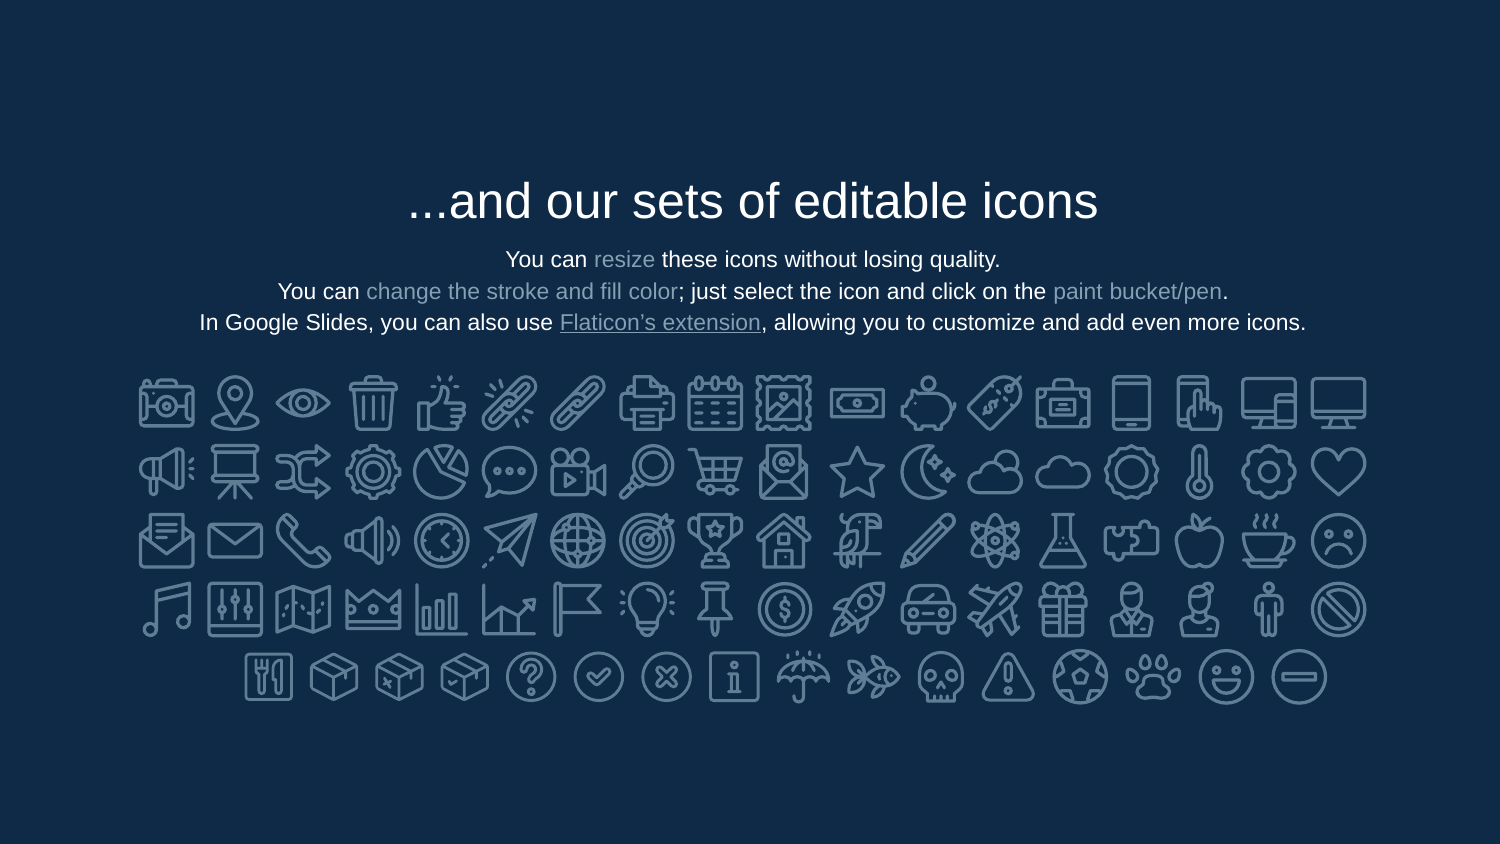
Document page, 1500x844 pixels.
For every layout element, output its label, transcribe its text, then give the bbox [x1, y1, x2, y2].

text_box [138, 512, 195, 569]
text_box [619, 512, 675, 569]
text_box [275, 512, 332, 569]
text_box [617, 443, 677, 501]
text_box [210, 374, 260, 432]
text_box [1103, 519, 1160, 562]
text_box [309, 652, 359, 701]
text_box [755, 512, 813, 569]
text_box [697, 581, 734, 638]
text_box [550, 512, 606, 569]
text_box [829, 387, 886, 419]
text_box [619, 374, 676, 432]
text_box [1178, 581, 1221, 638]
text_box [1185, 443, 1214, 501]
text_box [687, 512, 744, 569]
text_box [1035, 377, 1091, 429]
text_box [687, 447, 743, 496]
text_box [210, 443, 260, 500]
text_box [207, 522, 264, 559]
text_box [758, 443, 809, 501]
text_box [1038, 581, 1088, 638]
text_box [275, 443, 331, 500]
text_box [900, 443, 957, 501]
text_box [1241, 512, 1297, 569]
text_box [1174, 512, 1225, 569]
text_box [1103, 443, 1160, 501]
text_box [755, 374, 812, 432]
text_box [641, 651, 693, 703]
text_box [980, 651, 1036, 702]
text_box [413, 512, 470, 569]
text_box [138, 447, 195, 497]
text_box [375, 652, 424, 702]
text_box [847, 654, 902, 700]
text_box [969, 512, 1021, 569]
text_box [480, 374, 539, 432]
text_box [412, 443, 471, 501]
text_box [244, 652, 294, 702]
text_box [1271, 648, 1328, 705]
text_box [1240, 443, 1297, 500]
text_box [1310, 512, 1367, 569]
text_box [1241, 376, 1297, 430]
text_box [1254, 581, 1284, 638]
text_box [1310, 376, 1367, 430]
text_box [965, 374, 1025, 432]
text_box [1038, 512, 1088, 569]
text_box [480, 512, 538, 569]
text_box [687, 374, 744, 432]
text_box [1176, 375, 1223, 431]
text_box [1310, 447, 1367, 497]
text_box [481, 445, 538, 499]
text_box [832, 512, 883, 569]
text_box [573, 651, 625, 703]
text_box [900, 512, 957, 569]
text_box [828, 581, 886, 638]
text_box [142, 581, 192, 638]
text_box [416, 374, 467, 432]
text_box [829, 445, 886, 499]
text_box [1310, 581, 1367, 638]
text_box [900, 583, 957, 635]
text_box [754, 581, 813, 637]
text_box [348, 374, 399, 432]
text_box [207, 581, 264, 638]
text_box [1035, 455, 1091, 489]
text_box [1108, 581, 1155, 638]
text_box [505, 651, 557, 703]
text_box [619, 581, 676, 638]
list You can resize these icons without losing quality. You can change the stroke and fill color; just select the icon and click on the paint bucket/pen. In Google Slides, you can also use Flaticon’s extension, allowing you to customize and add even more icons. [135, 264, 1371, 344]
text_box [138, 378, 195, 428]
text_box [440, 652, 490, 702]
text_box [345, 588, 402, 631]
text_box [1052, 648, 1109, 705]
text_box [482, 583, 537, 636]
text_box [776, 649, 831, 704]
text_box [553, 581, 602, 638]
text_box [708, 651, 760, 703]
text_box [549, 375, 606, 431]
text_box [1124, 653, 1182, 701]
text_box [966, 581, 1024, 638]
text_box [274, 584, 332, 635]
text_box [967, 449, 1024, 495]
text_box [549, 447, 607, 497]
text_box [917, 650, 965, 703]
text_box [1111, 374, 1152, 432]
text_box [274, 388, 332, 418]
title ...and our sets of editable icons [175, 153, 1332, 233]
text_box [415, 582, 469, 636]
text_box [345, 443, 402, 501]
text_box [1198, 648, 1255, 705]
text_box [900, 374, 957, 432]
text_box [344, 515, 403, 566]
